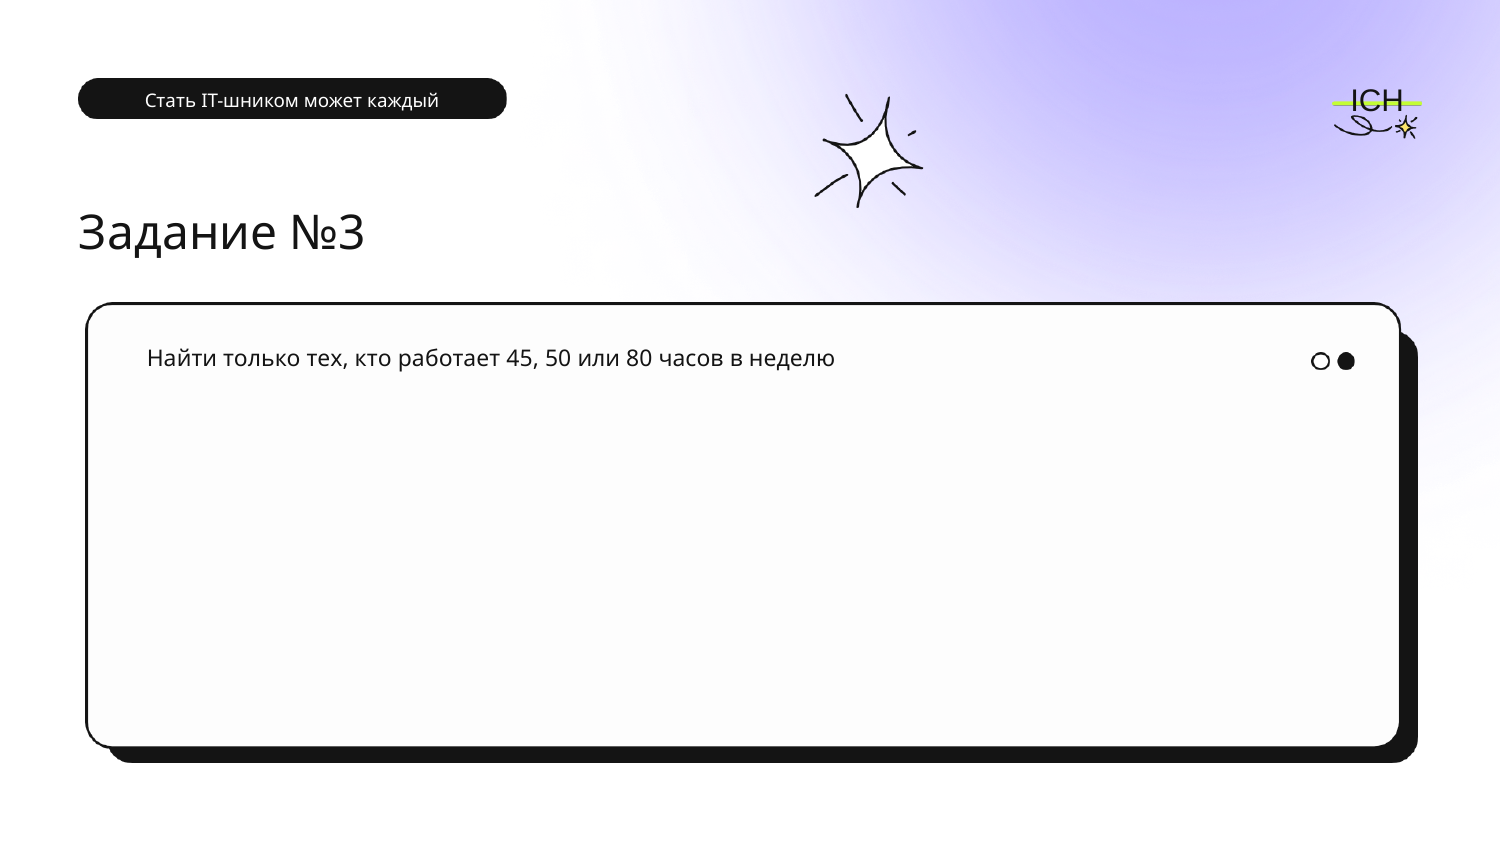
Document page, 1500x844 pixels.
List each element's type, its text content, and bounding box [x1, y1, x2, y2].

picture [77, 0, 1500, 763]
text_box Задание №3 [78, 196, 482, 248]
